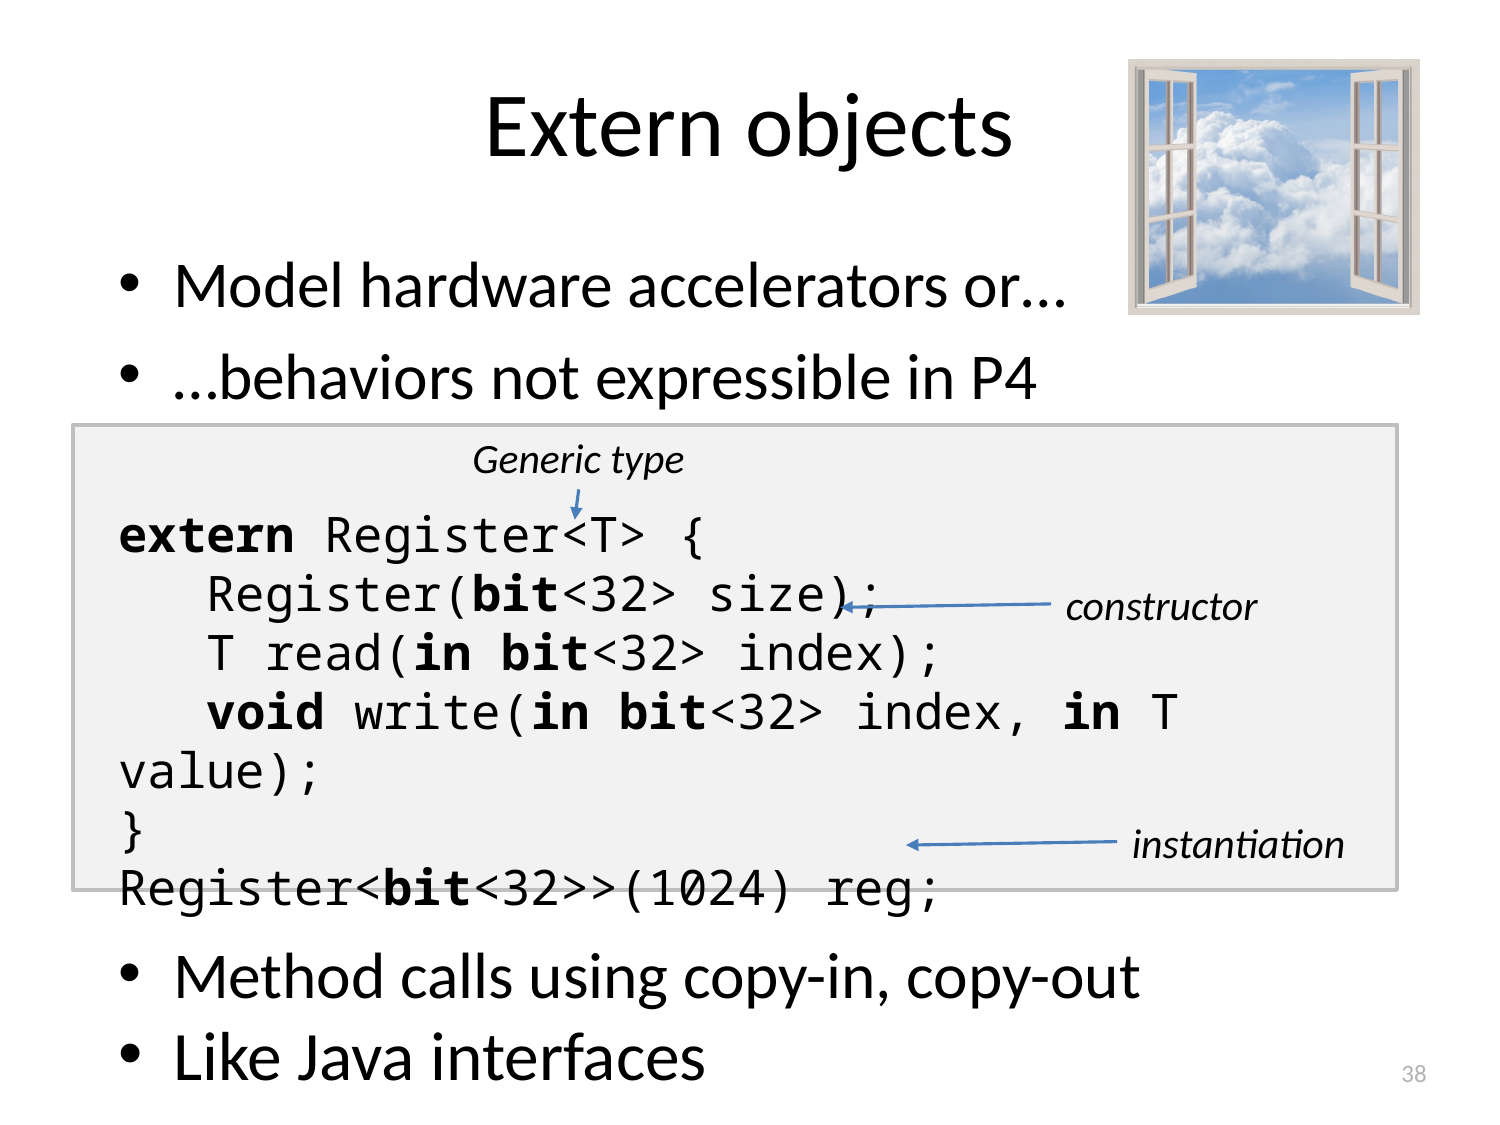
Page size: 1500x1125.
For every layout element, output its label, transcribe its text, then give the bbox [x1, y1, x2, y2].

text_box instantiation [1117, 809, 1361, 874]
picture [1128, 59, 1420, 316]
text_box [71, 423, 103, 892]
slide_number 38 [1285, 1042, 1442, 1103]
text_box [839, 604, 1051, 608]
text_box Generic type [457, 424, 700, 490]
text_box constructor [1051, 571, 1273, 637]
list Model hardware accelerators or… …behaviors not expressible in P4 extern Register<T> { Register(bit<32> size); T read(in bit<32> index); void write(in bit<32> index, in T value); } Register<bit<32>>(1024) reg; Method calls using copy-in, copy-out Like Java interfaces [103, 234, 1397, 1103]
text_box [574, 490, 579, 520]
title Extern objects [103, 33, 1397, 206]
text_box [905, 841, 1116, 846]
